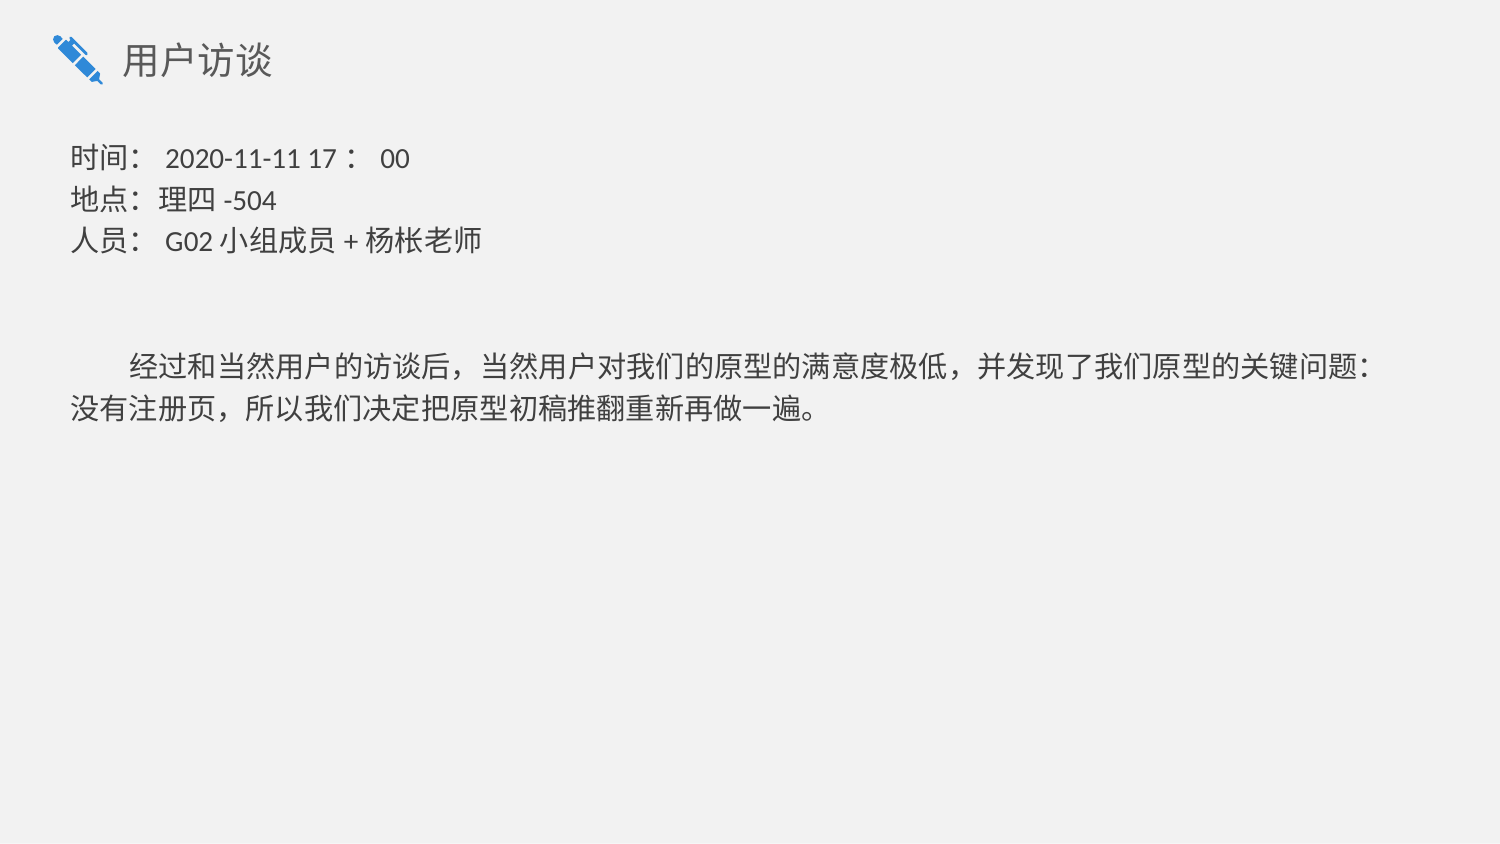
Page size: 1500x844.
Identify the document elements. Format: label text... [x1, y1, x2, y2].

text_box 时间：2020-11-11 17：00 地点：理四-504 人员：G02小组成员+杨枨老师 经过和当然用户的访谈后，当然用户对我们的原型的满意度极低，并发现了我们原型的关键问题：没有注册页，所以我们决定把原型初稿推翻重新再做一遍。 [55, 124, 1407, 433]
text_box 用户访谈 [122, 28, 1152, 91]
